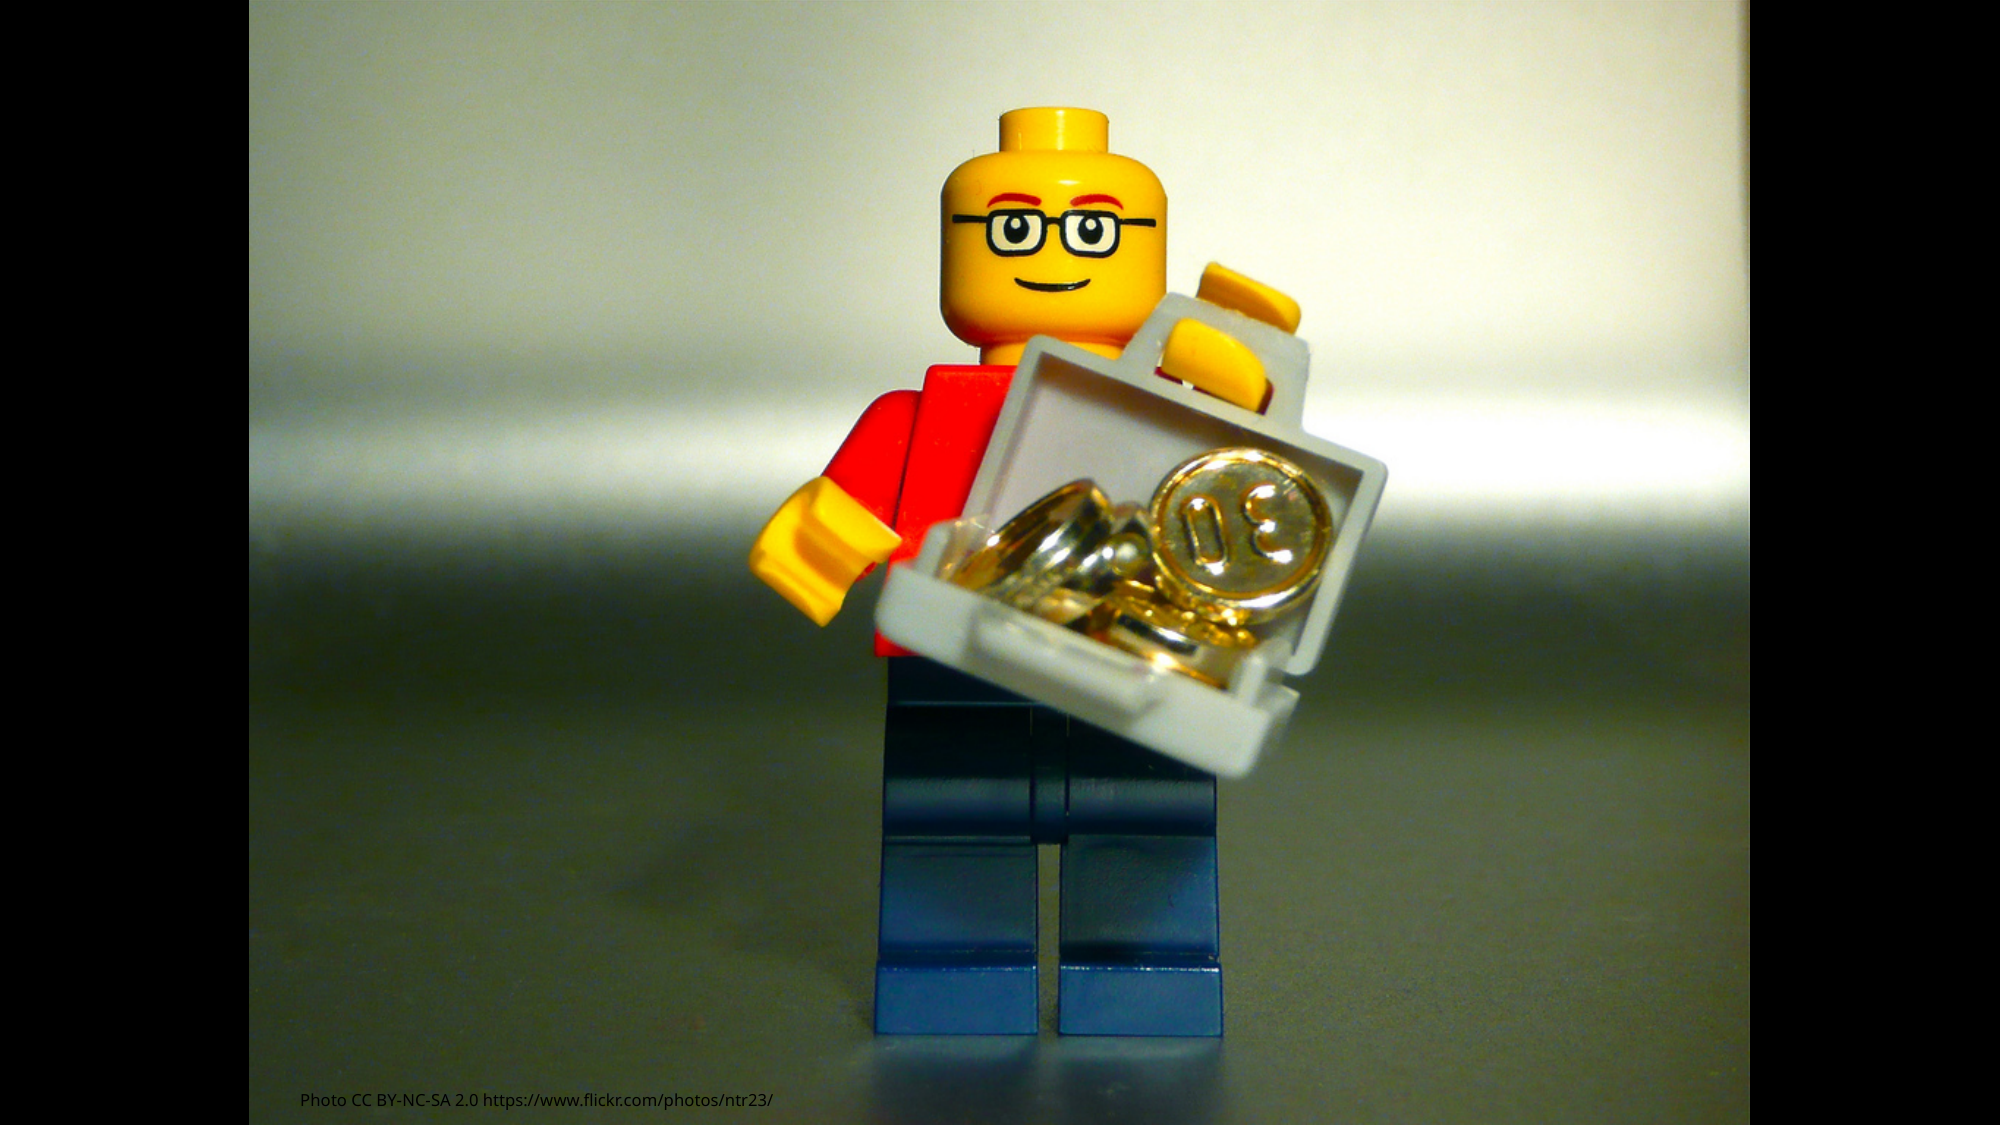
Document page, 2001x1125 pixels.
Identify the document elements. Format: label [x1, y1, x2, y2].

picture [249, 0, 1750, 1125]
